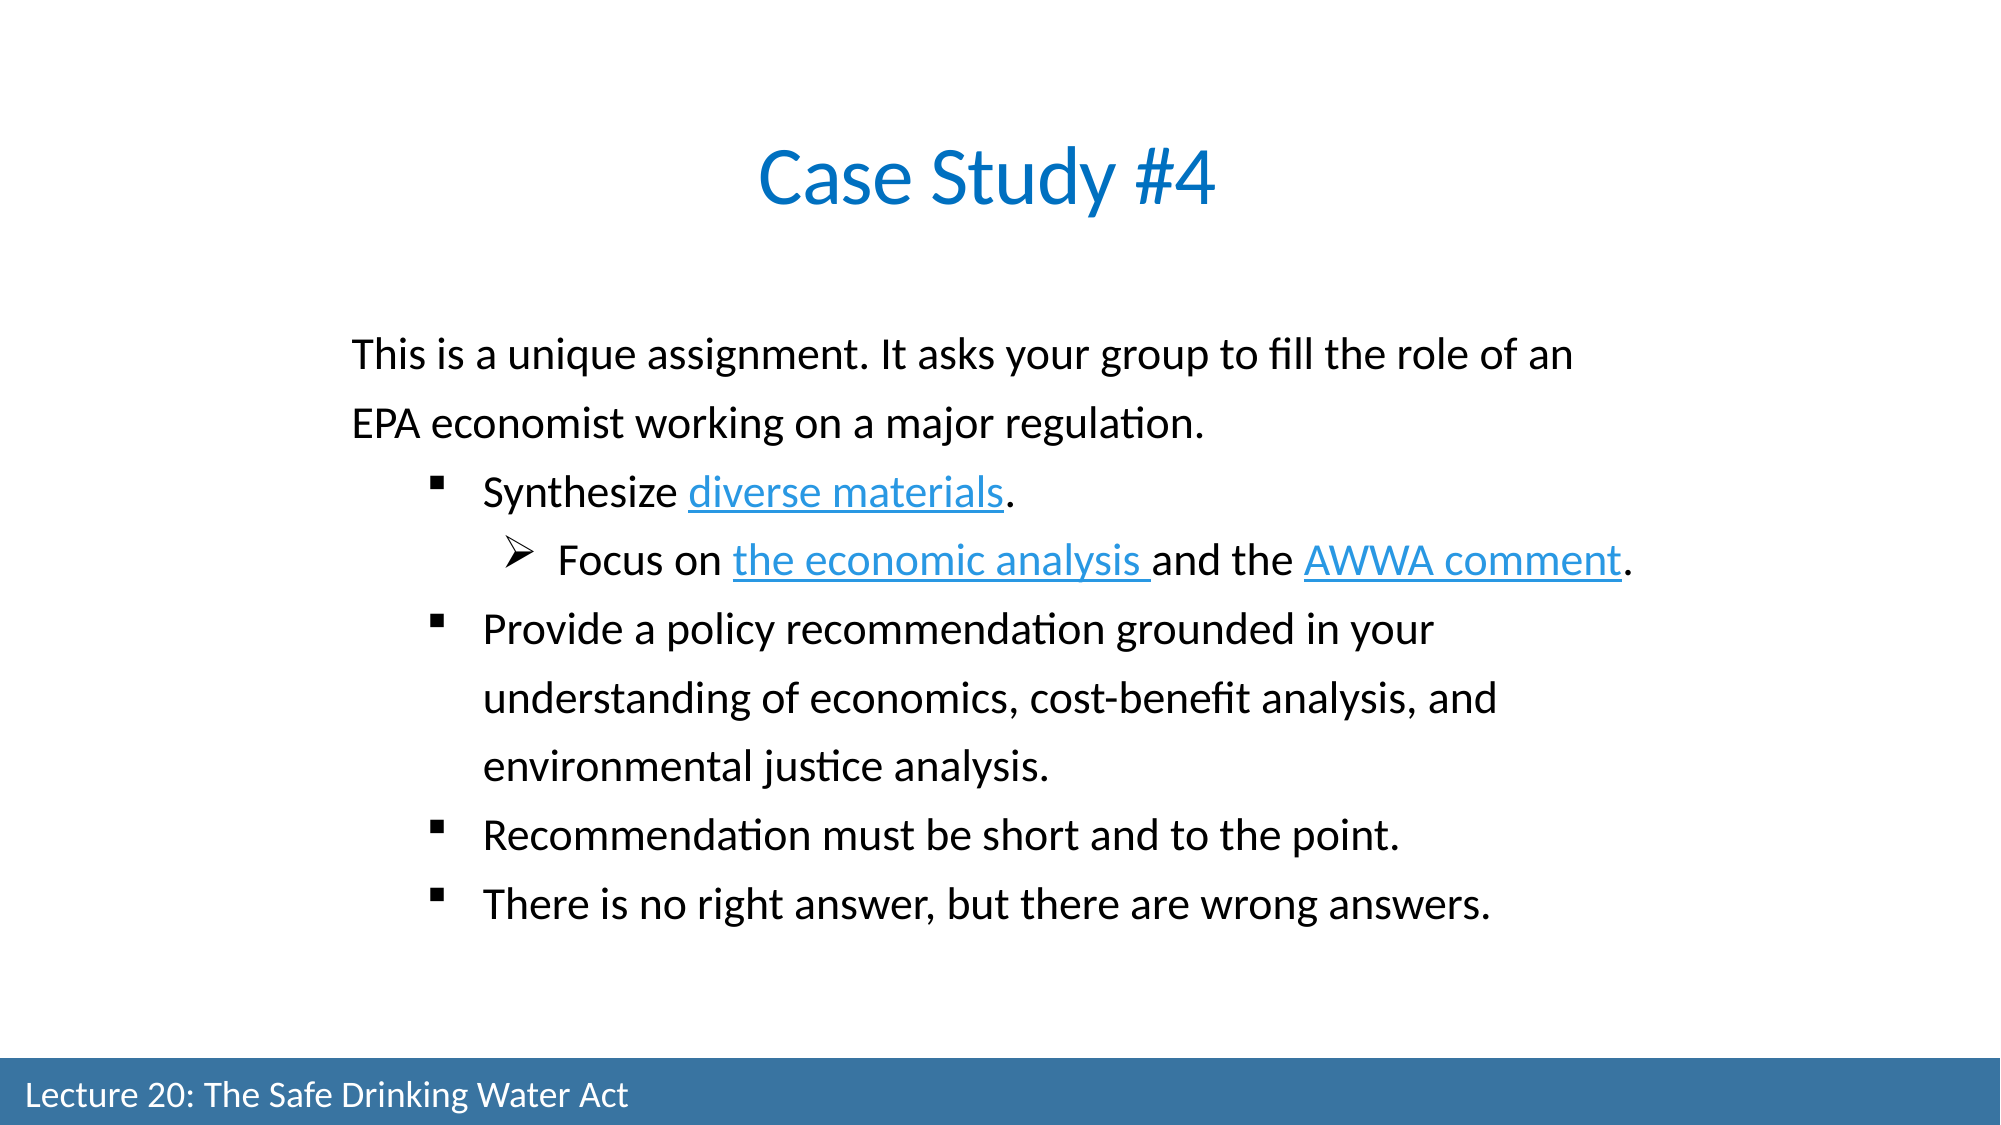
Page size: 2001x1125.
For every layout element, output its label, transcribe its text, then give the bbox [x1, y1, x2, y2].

text_box This is a unique assignment. It asks your group to fill the role of an EPA economist working on a major regulation. Synthesize diverse materials. Focus on the economic analysis and the AWWA comment. Provide a policy recommendation grounded in your understanding of economics, cost-benefit analysis, and environmental justice analysis. Recommendation must be short and to the point. There is no right answer, but there are wrong answers. [336, 302, 1663, 936]
text_box Case Study #4 [395, 32, 1581, 230]
